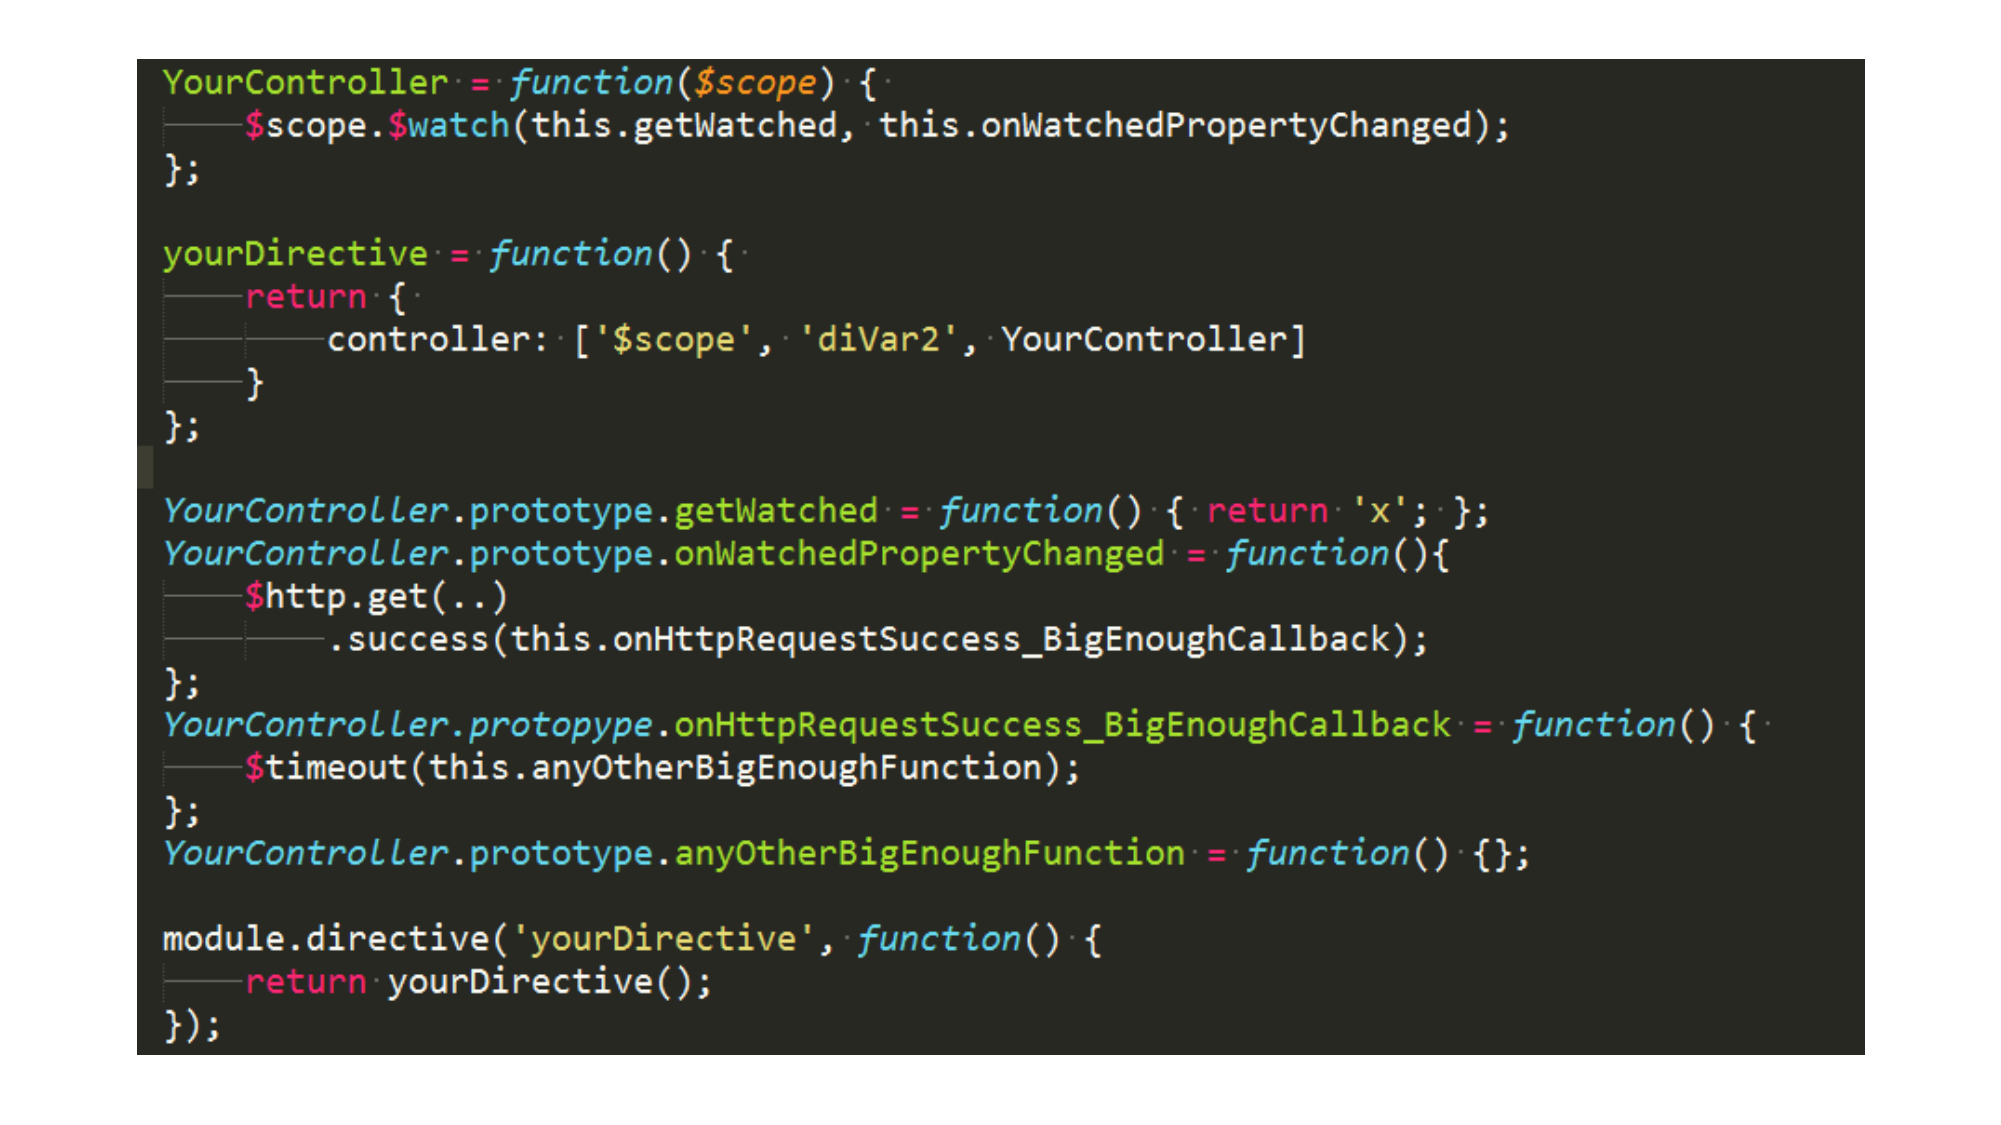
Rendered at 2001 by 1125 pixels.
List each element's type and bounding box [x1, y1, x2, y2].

list [137, 59, 1865, 1055]
